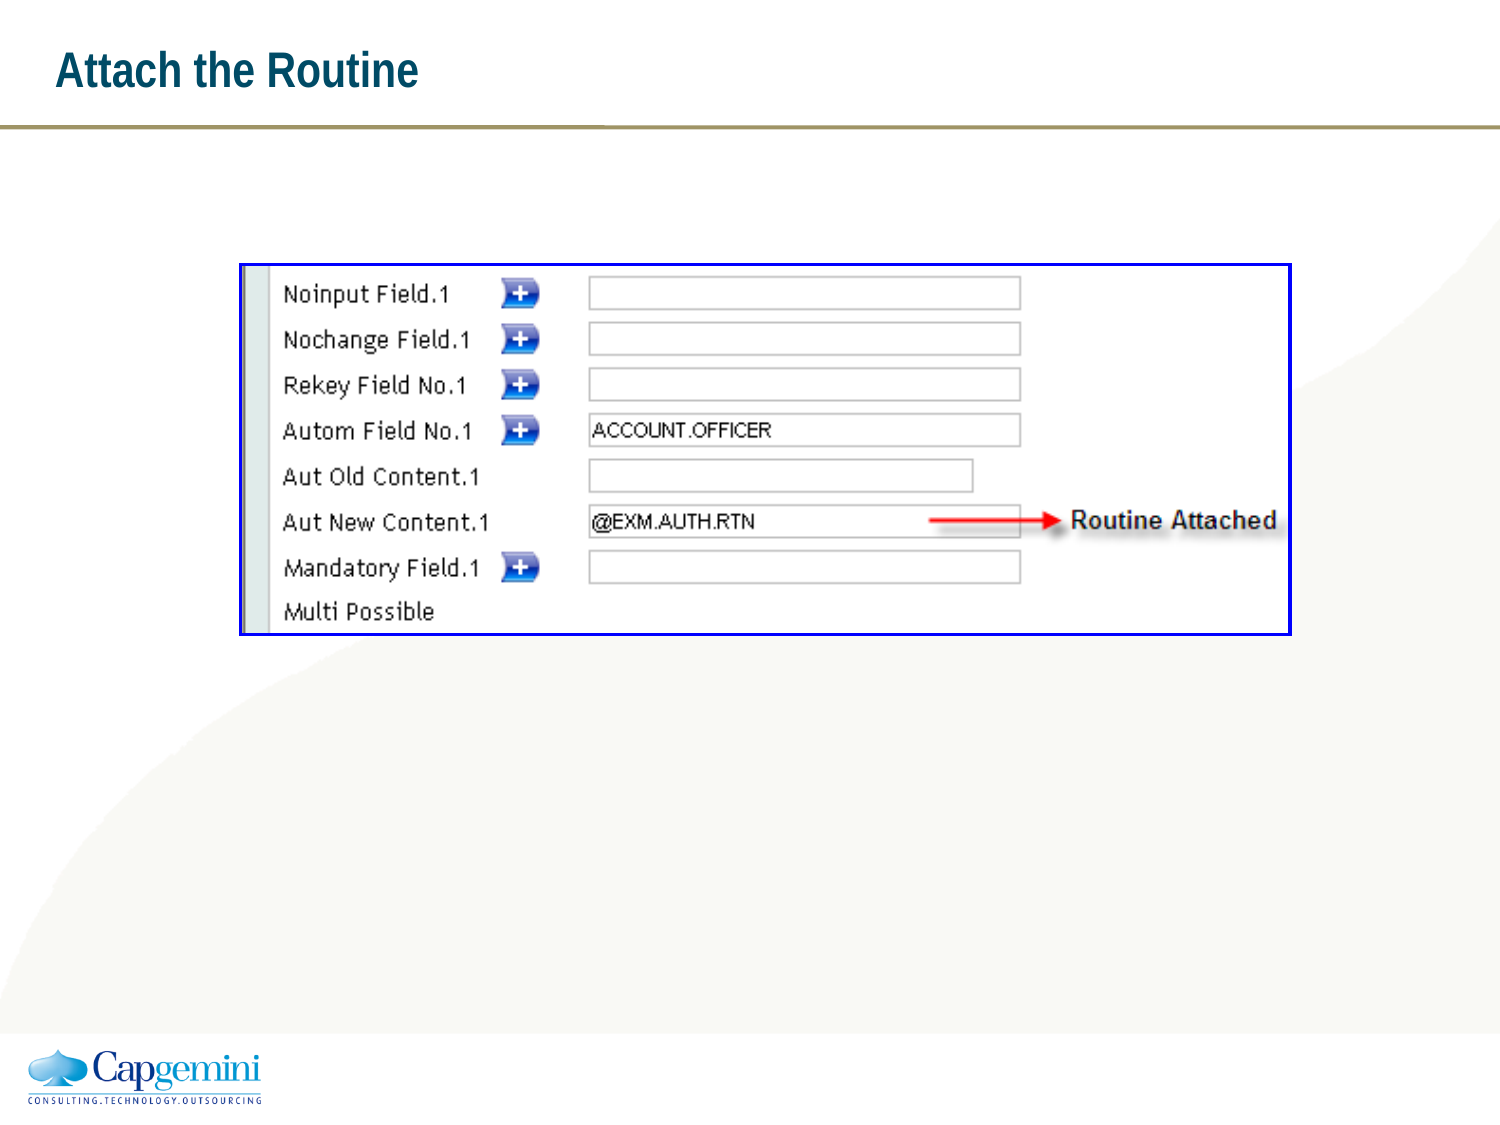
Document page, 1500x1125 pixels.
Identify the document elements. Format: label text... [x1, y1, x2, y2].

title Attach the Routine [39, 22, 1470, 113]
picture [0, 0, 1500, 125]
picture [0, 130, 1500, 1125]
